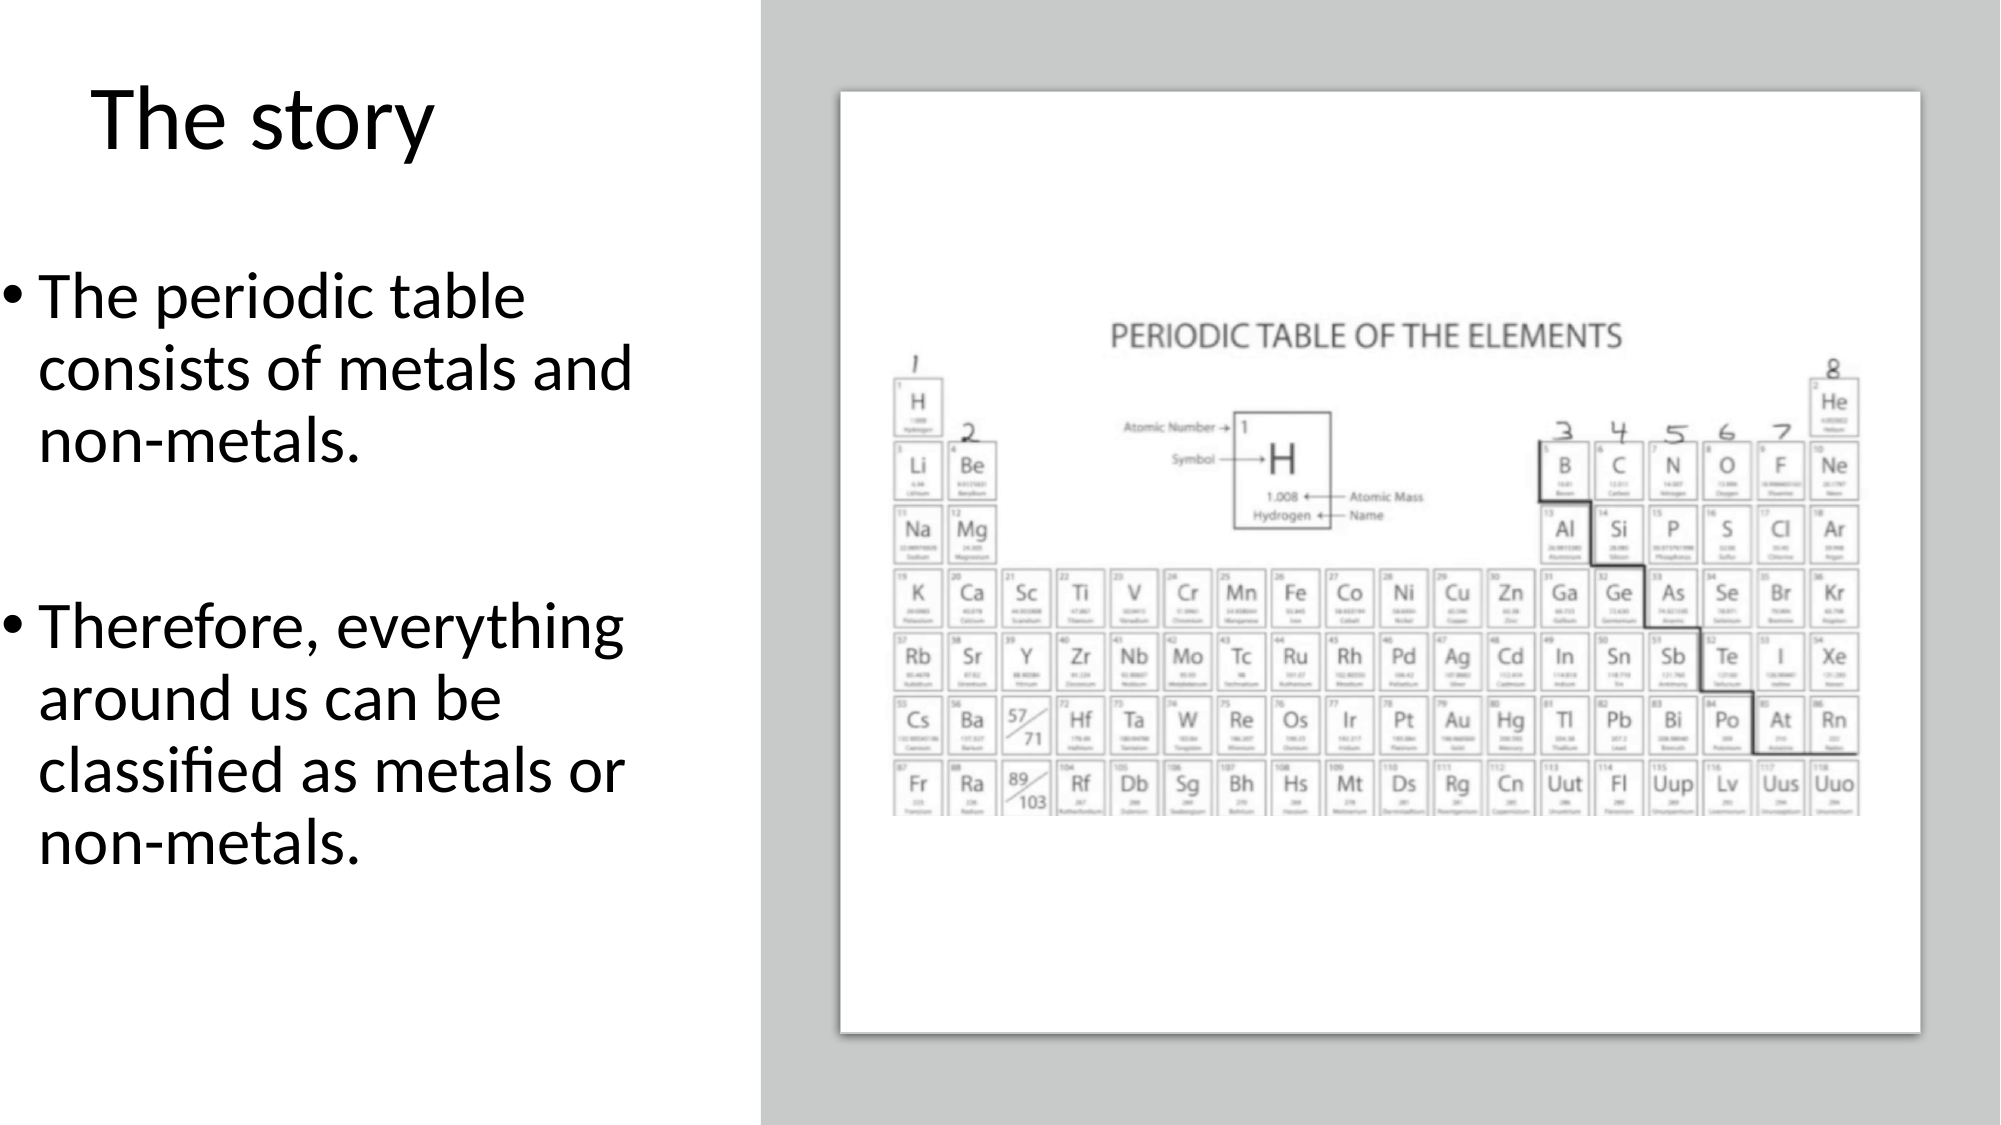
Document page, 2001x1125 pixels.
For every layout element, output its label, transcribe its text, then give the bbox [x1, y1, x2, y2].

picture [886, 308, 1875, 816]
text_box [760, 0, 2000, 1125]
list The periodic table consists of metals and non-metals. Therefore, everything around us can be classified as metals or non-metals. [0, 253, 760, 1125]
title The story [75, 0, 651, 253]
text_box [840, 91, 1921, 1033]
